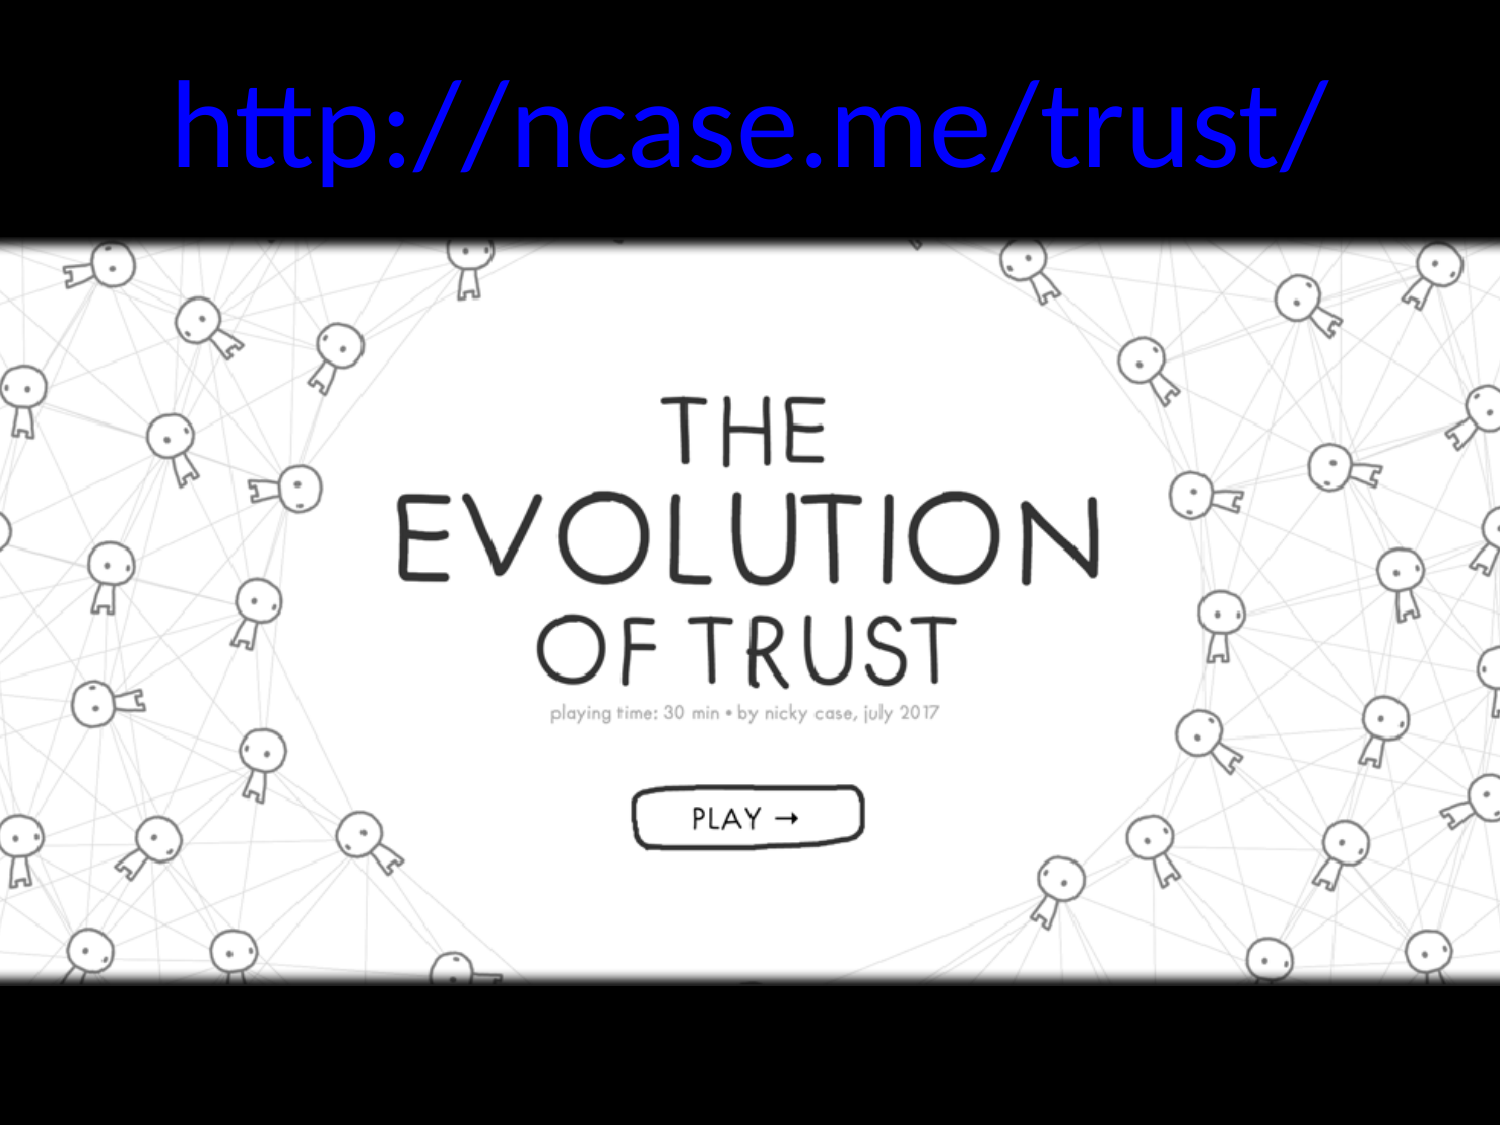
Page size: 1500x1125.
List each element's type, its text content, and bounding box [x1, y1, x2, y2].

text_box http://ncase.me/trust/ [155, 35, 1345, 200]
picture [0, 237, 1500, 986]
